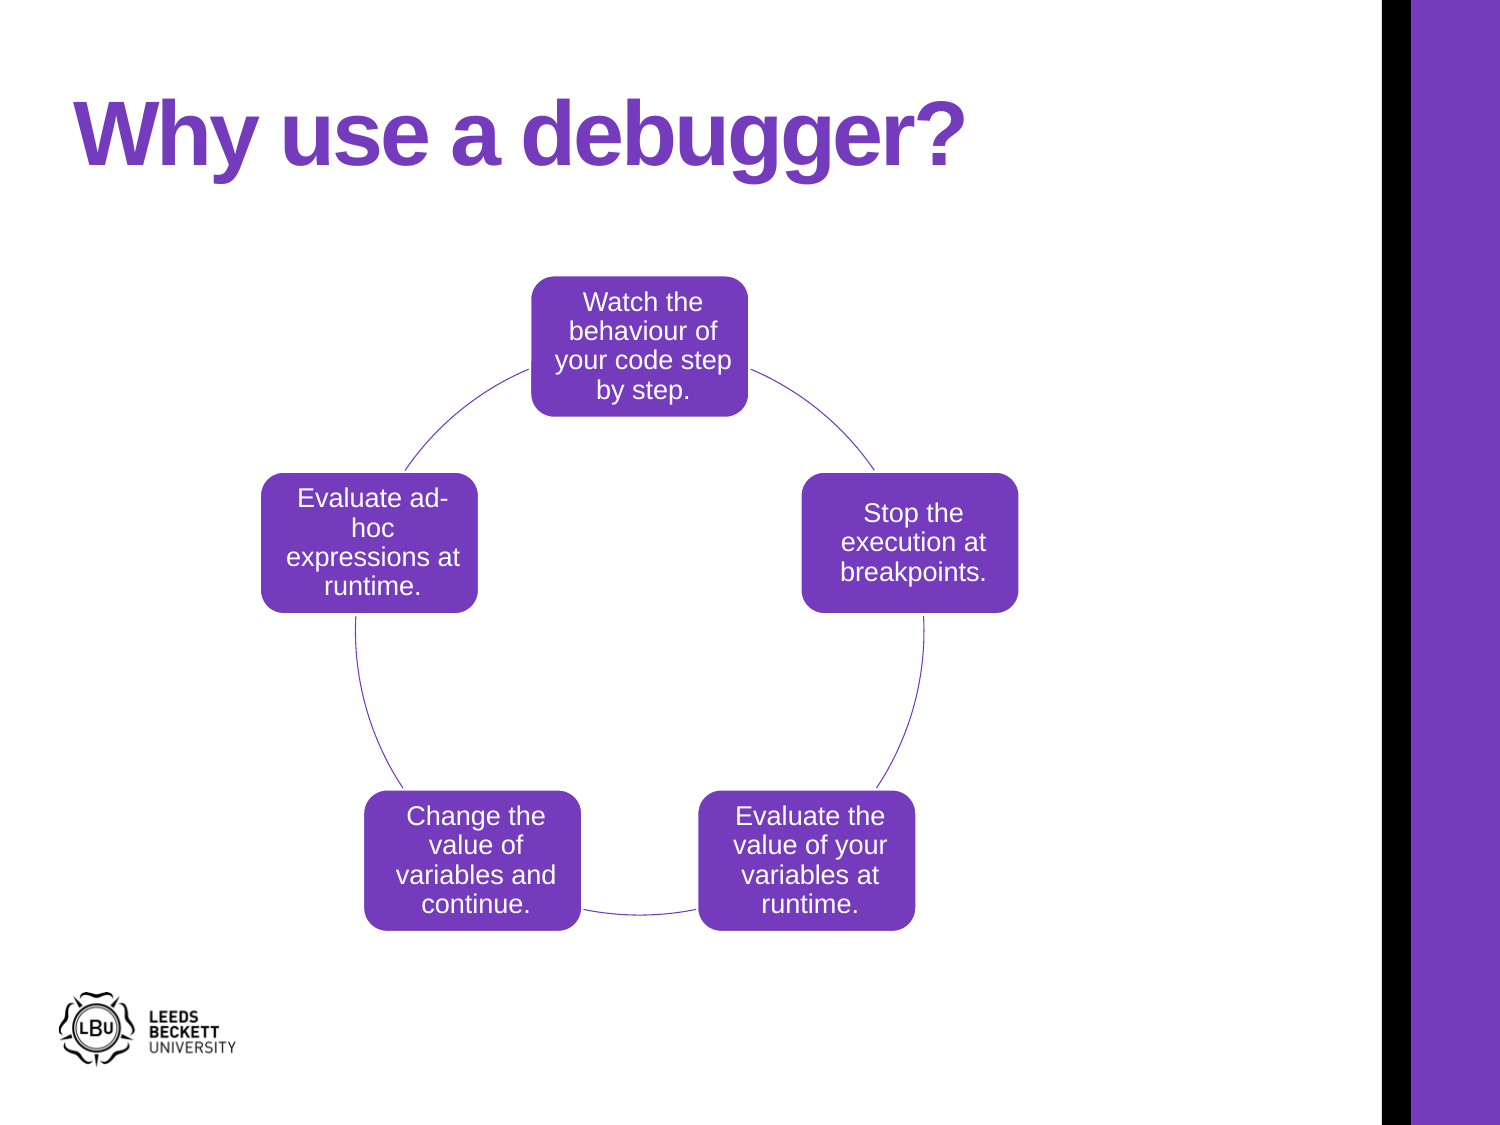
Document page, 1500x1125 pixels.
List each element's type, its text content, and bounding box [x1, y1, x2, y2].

picture [58, 992, 236, 1068]
title Why use a debugger? [58, 60, 1322, 193]
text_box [139, 275, 1140, 942]
